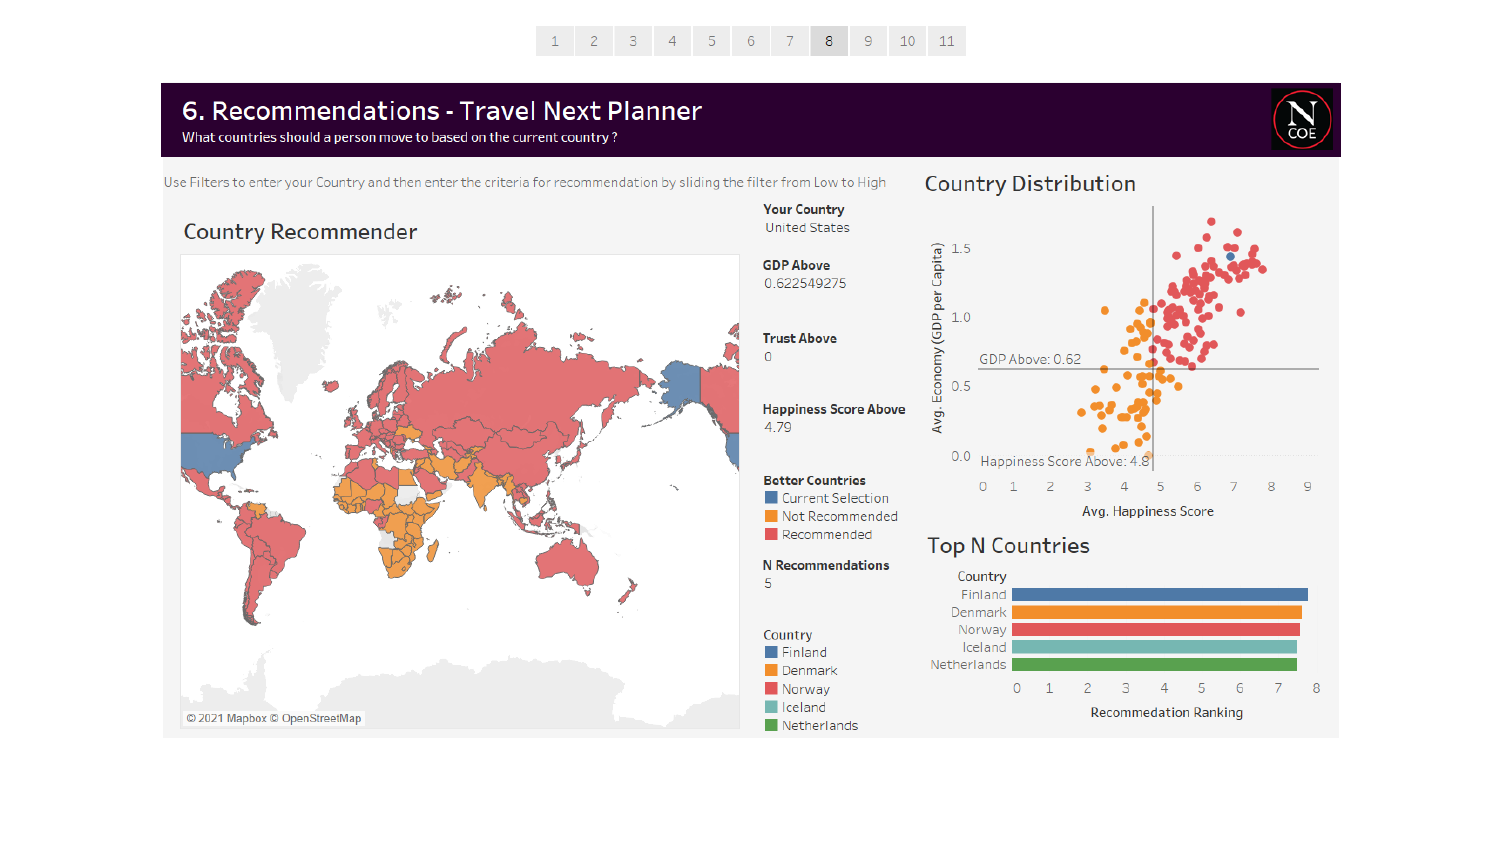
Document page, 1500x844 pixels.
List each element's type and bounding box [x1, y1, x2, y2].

picture [149, 0, 1351, 844]
